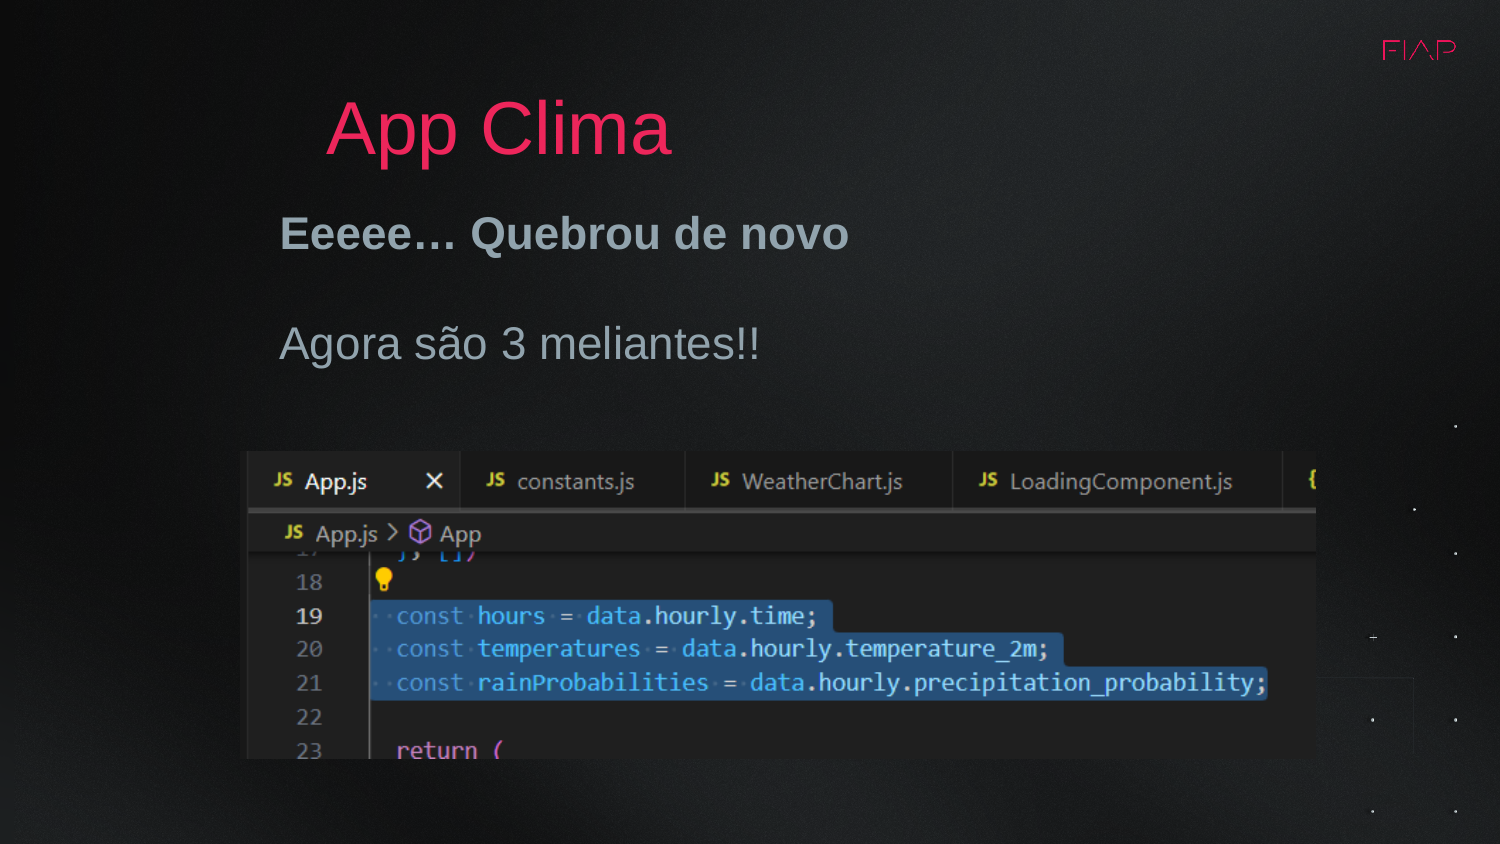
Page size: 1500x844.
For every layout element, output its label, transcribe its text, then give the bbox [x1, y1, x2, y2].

picture [0, 0, 1500, 844]
text_box App Clima [311, 72, 1126, 177]
text_box Eeeee… Quebrou de novo Agora são 3 meliantes!! [264, 196, 1292, 431]
